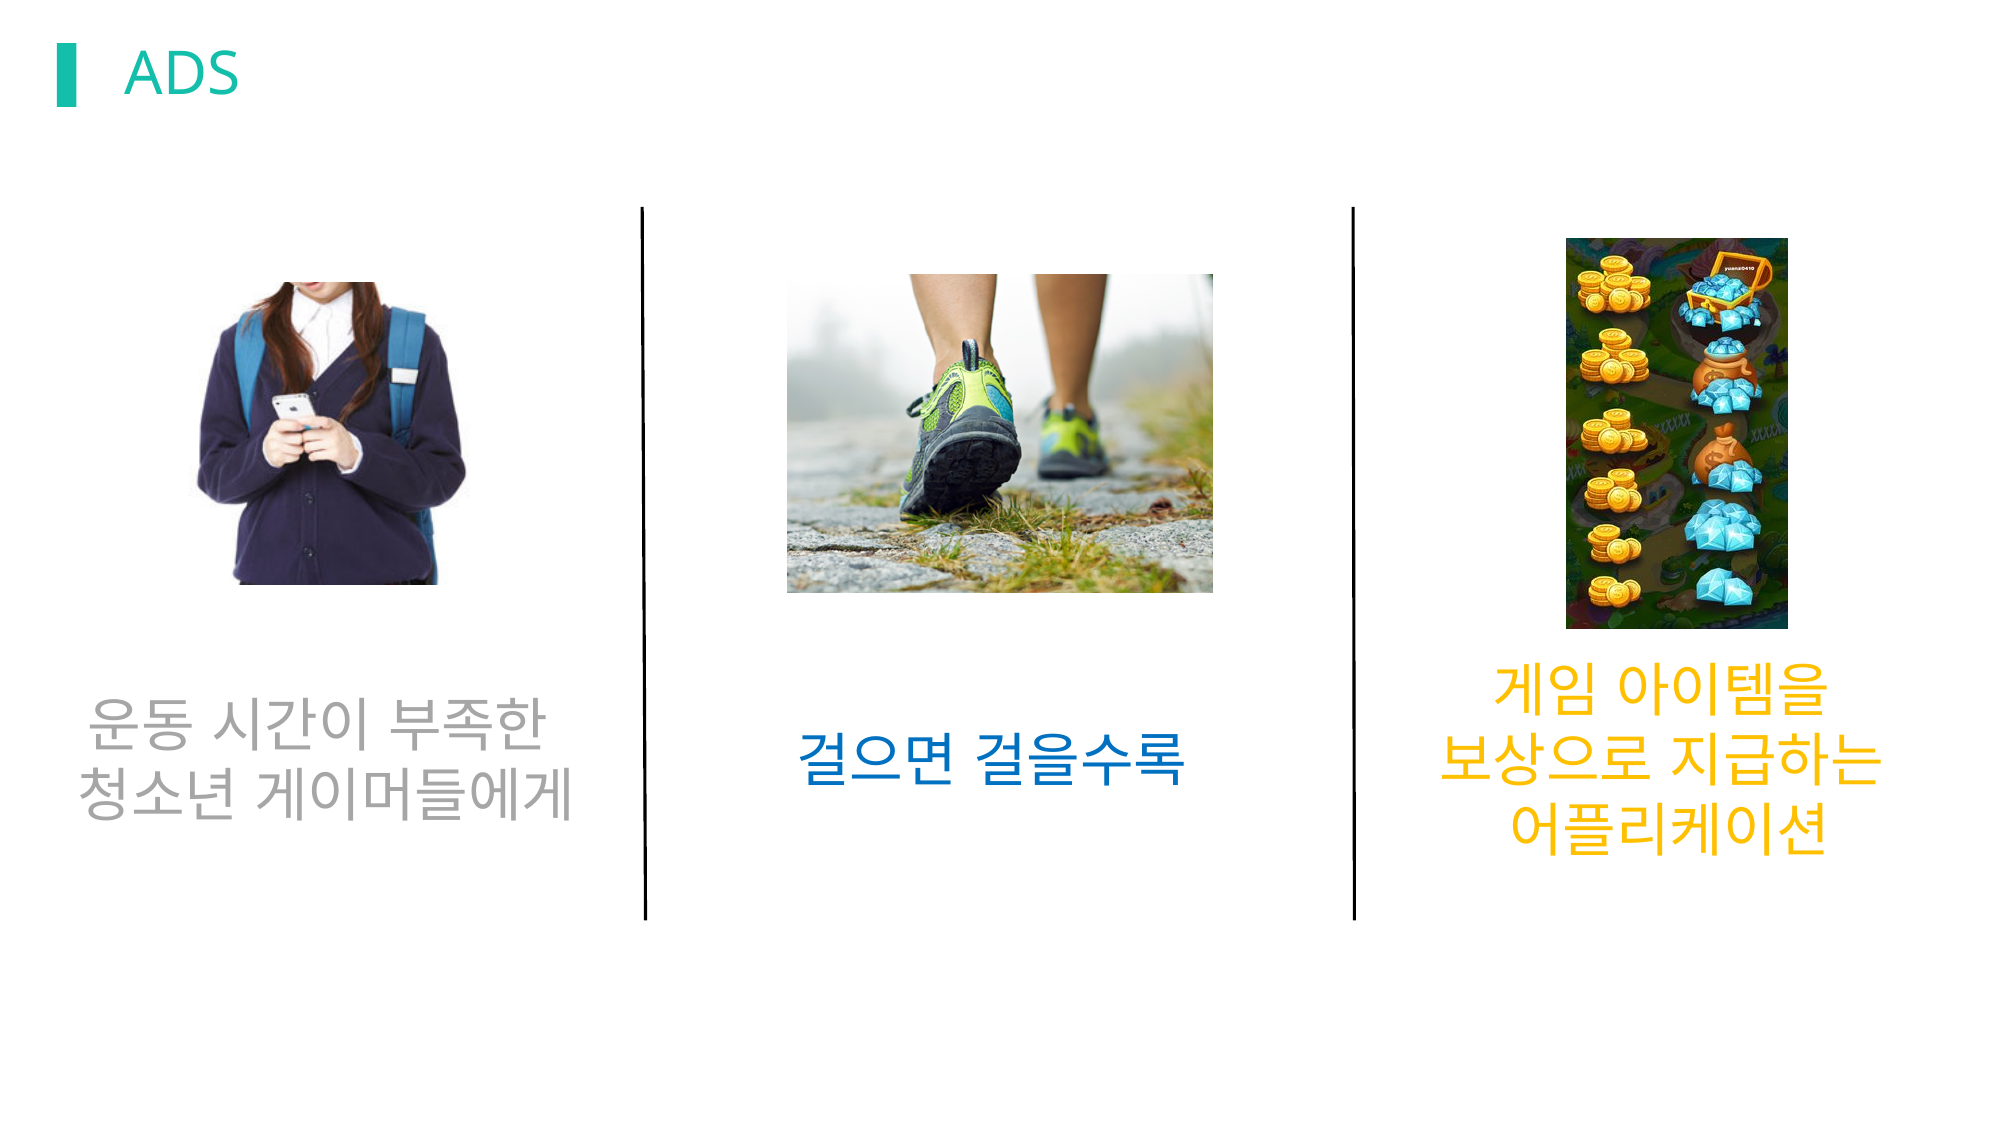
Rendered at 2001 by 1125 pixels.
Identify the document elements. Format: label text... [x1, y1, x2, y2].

text_box 걸으면 걸을수록 [706, 716, 1294, 801]
picture [1566, 238, 1788, 630]
text_box ADS [109, 43, 1185, 107]
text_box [642, 206, 646, 921]
picture [787, 274, 1213, 594]
text_box 운동 시간이 부족한 청소년 게이머들에게 [33, 680, 619, 836]
text_box 게임 아이템을 보상으로 지급하는 어플리케이션 [1375, 645, 1964, 871]
picture [124, 282, 529, 586]
